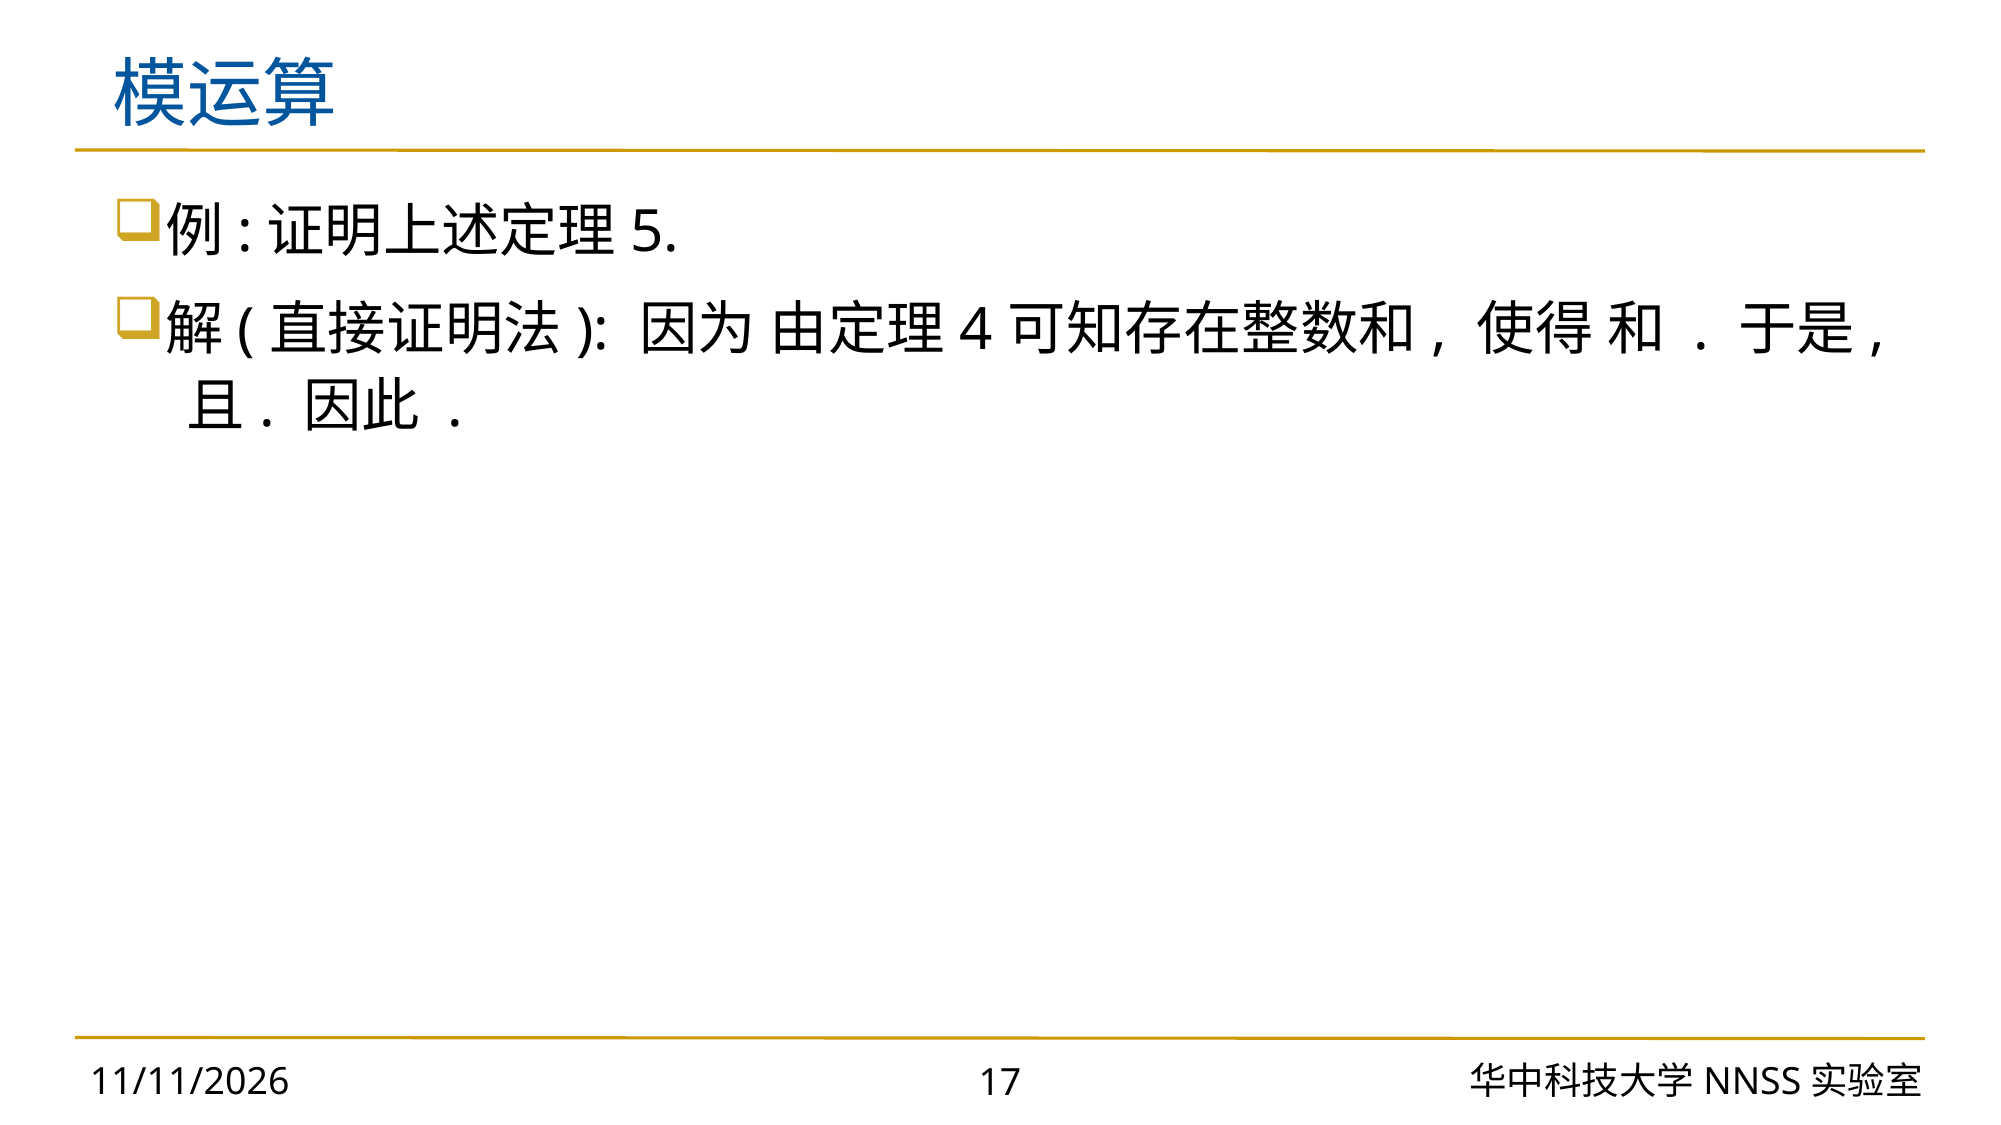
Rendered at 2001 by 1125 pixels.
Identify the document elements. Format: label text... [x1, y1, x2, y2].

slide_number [75, 1050, 550, 1111]
title 模运算 [97, 44, 1900, 149]
footer 华中科技大学NNSS实验室 [1262, 1050, 1938, 1113]
slide_number 17 [699, 1050, 1262, 1111]
